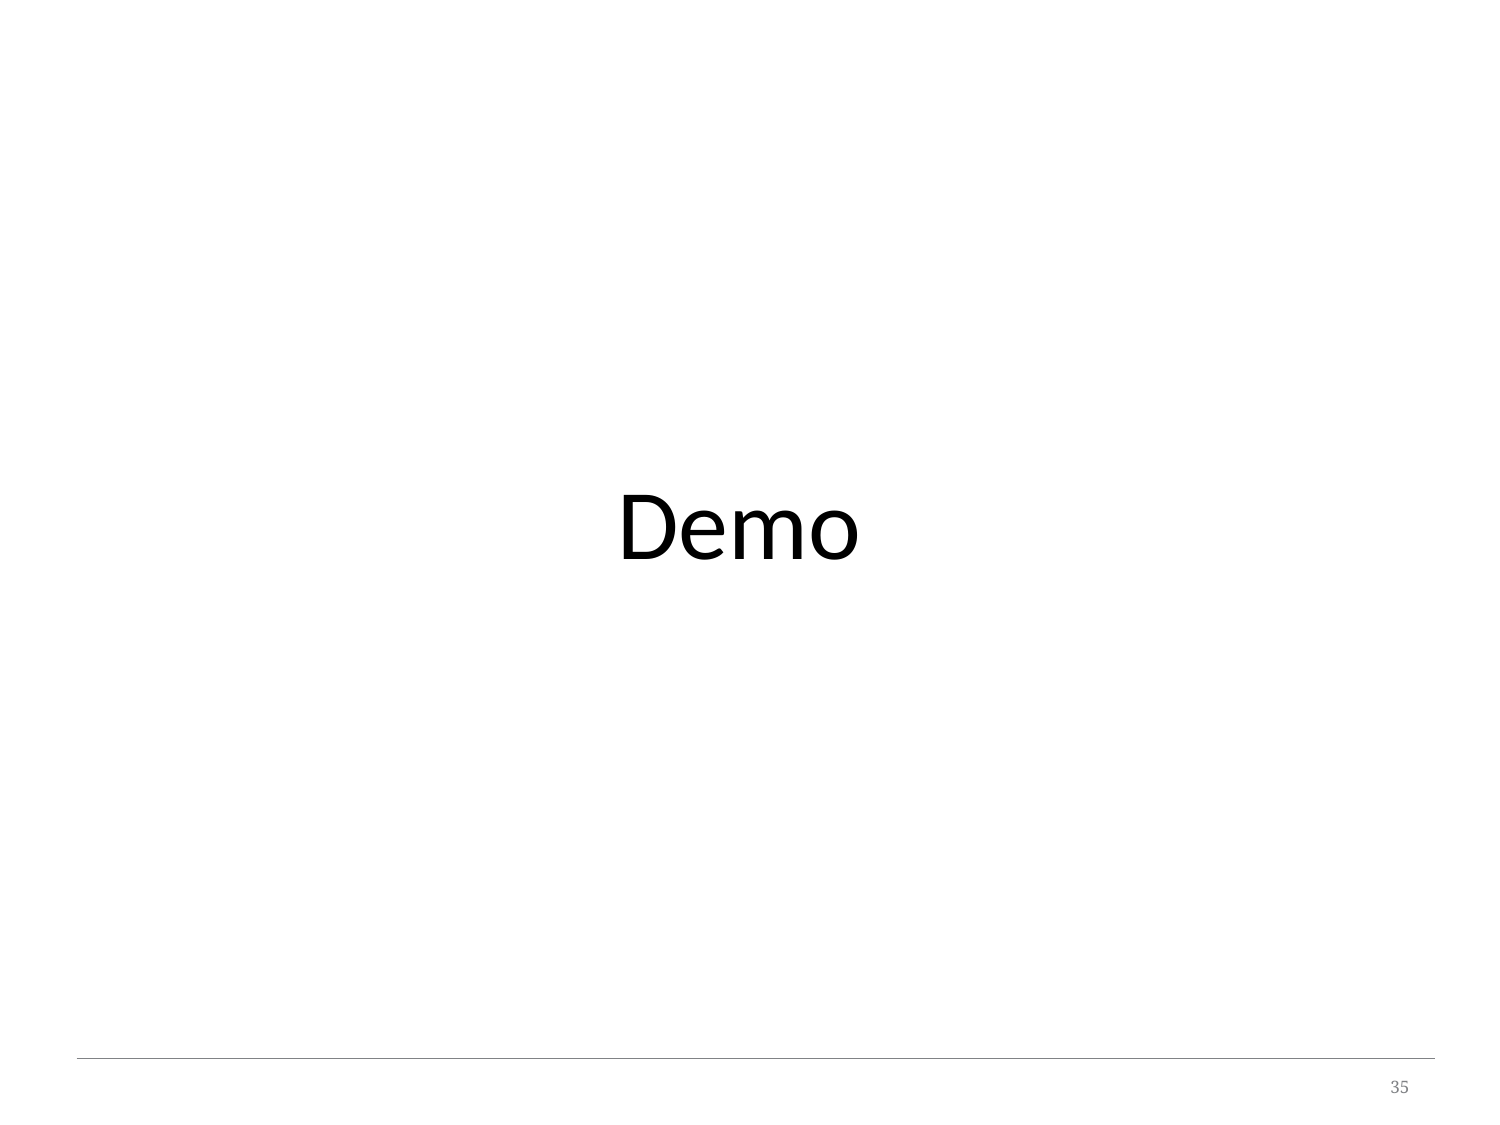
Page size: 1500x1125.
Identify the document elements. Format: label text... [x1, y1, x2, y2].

slide_number 35 [1175, 1057, 1425, 1118]
text_box Demo [602, 452, 1074, 587]
